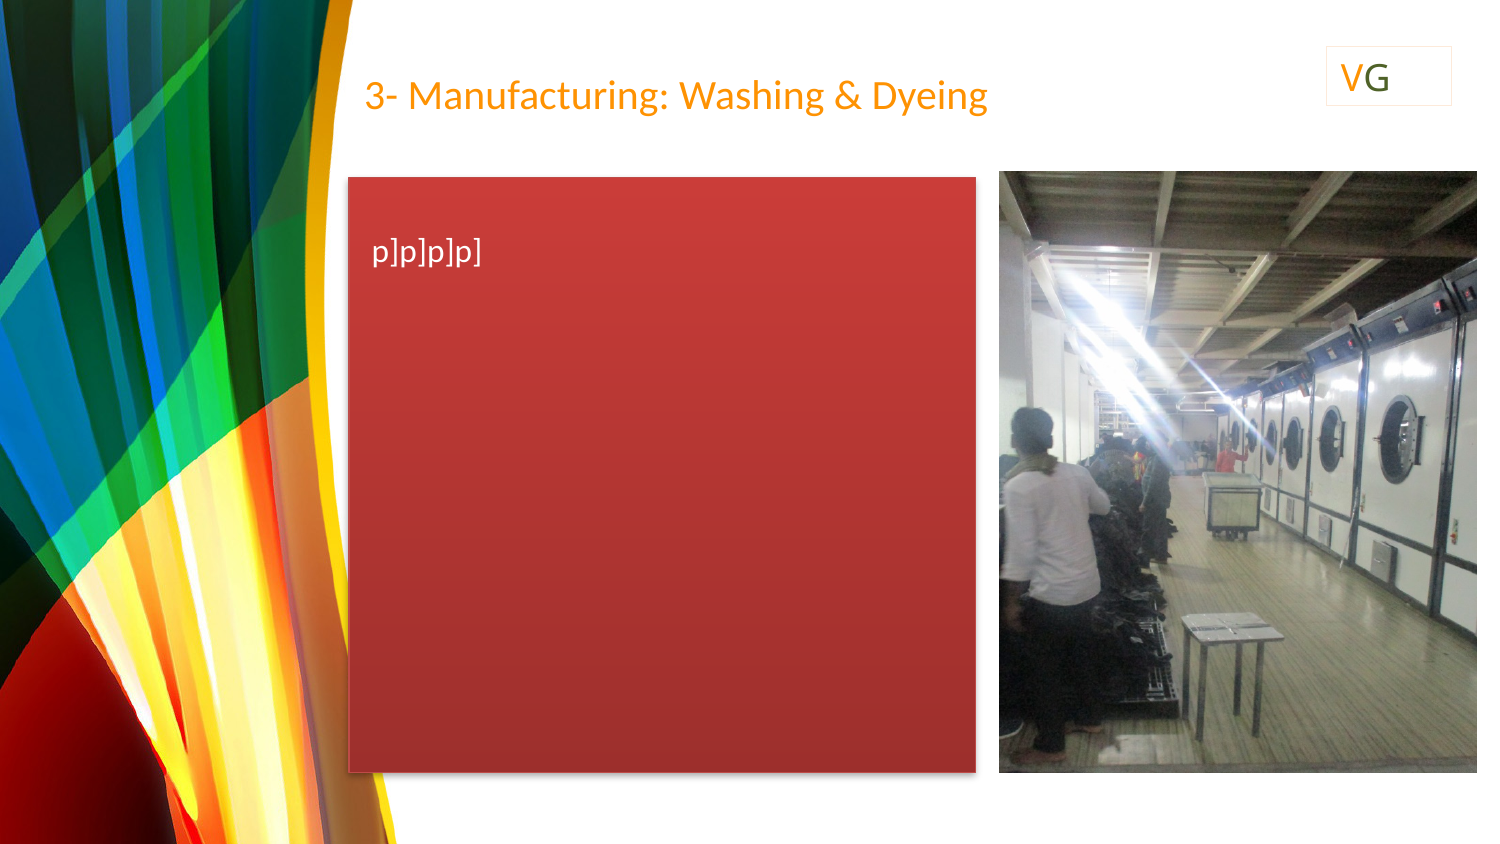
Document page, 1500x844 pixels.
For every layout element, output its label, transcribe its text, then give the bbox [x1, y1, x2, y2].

picture [250, 117, 254, 134]
list p]p]p]p] [348, 177, 976, 773]
picture [250, 137, 254, 160]
picture [0, 0, 1500, 844]
picture [48, 432, 52, 443]
title 3- Manufacturing: Washing & Dyeing [349, 46, 1352, 141]
text_box VG [1326, 46, 1452, 106]
